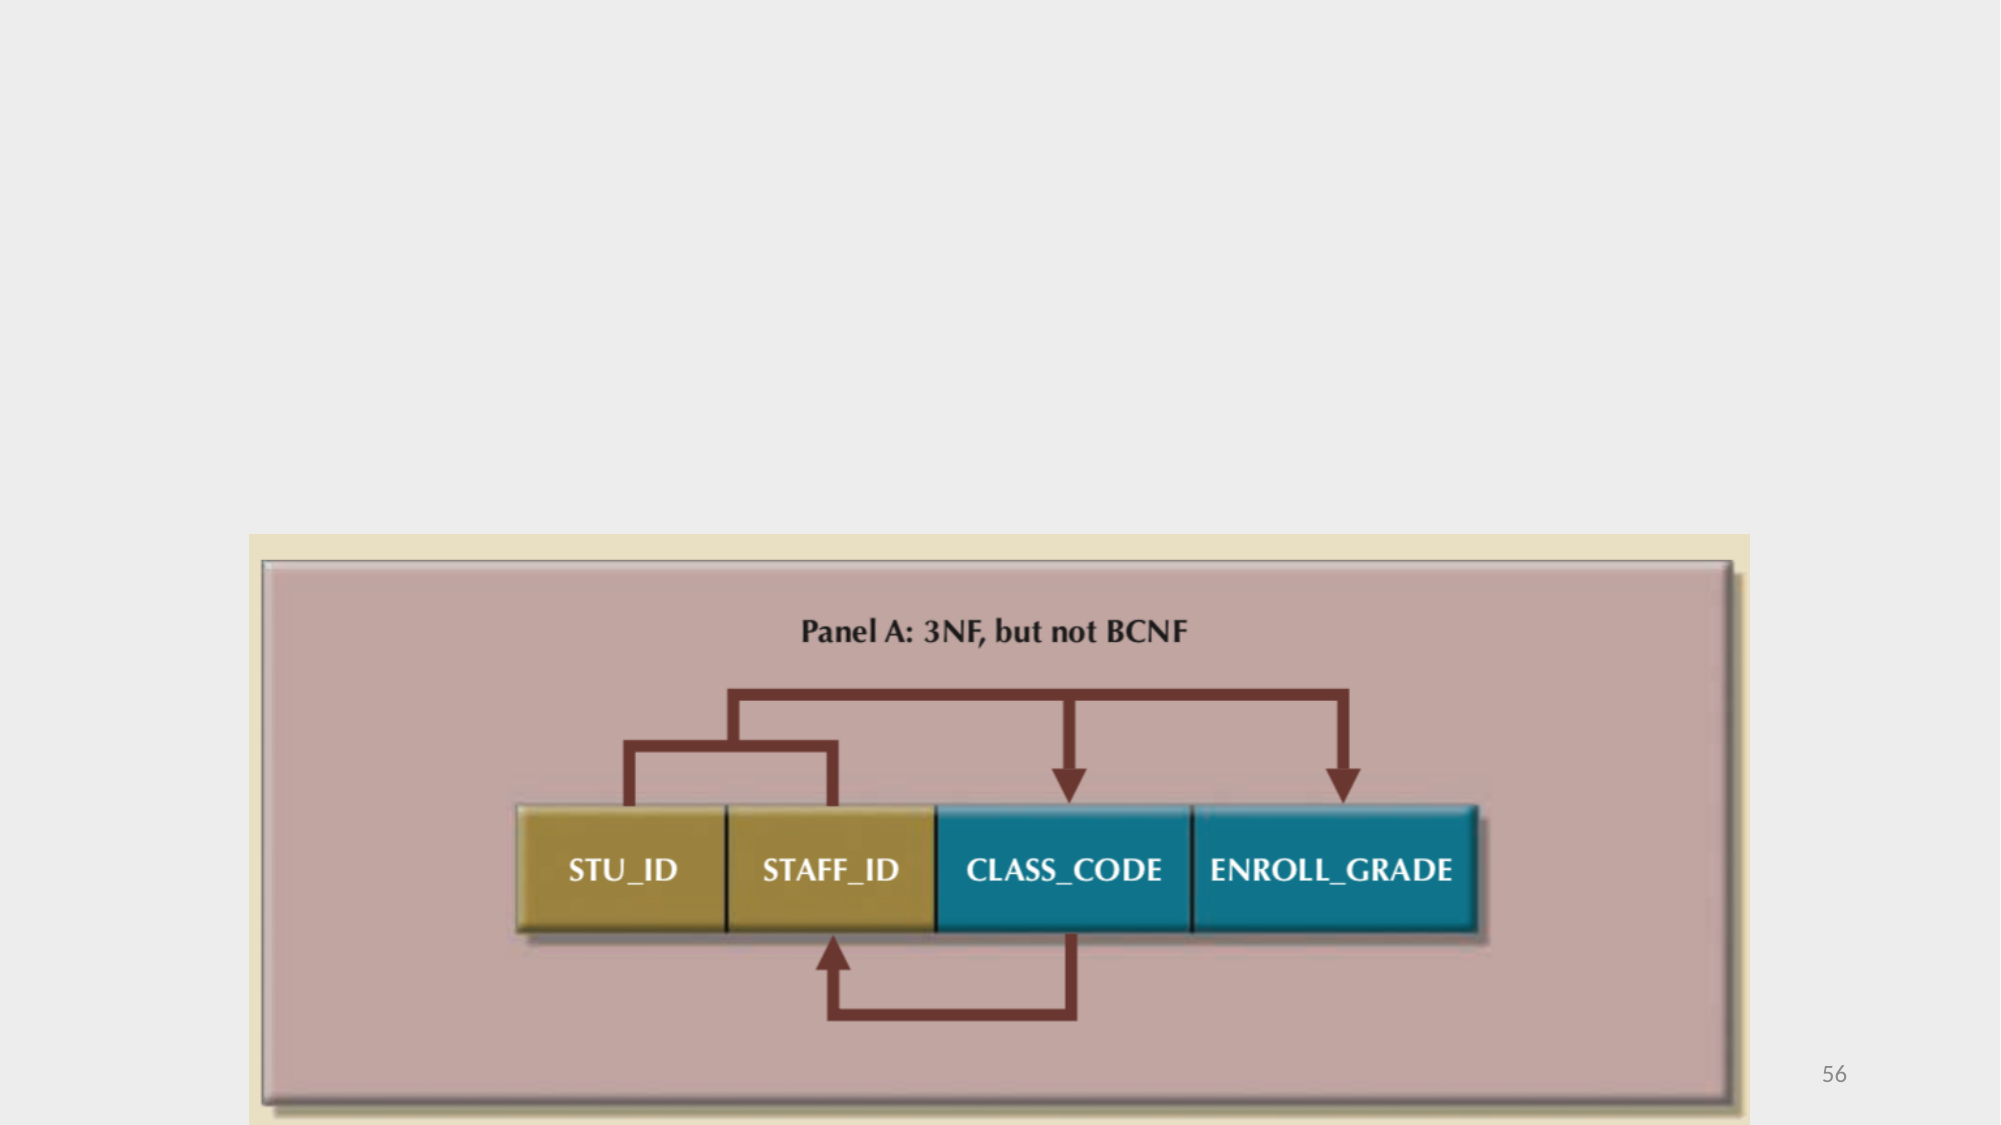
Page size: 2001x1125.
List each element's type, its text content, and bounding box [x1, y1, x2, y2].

slide_number 56 [1750, 1042, 1863, 1103]
picture [249, 534, 1750, 1125]
